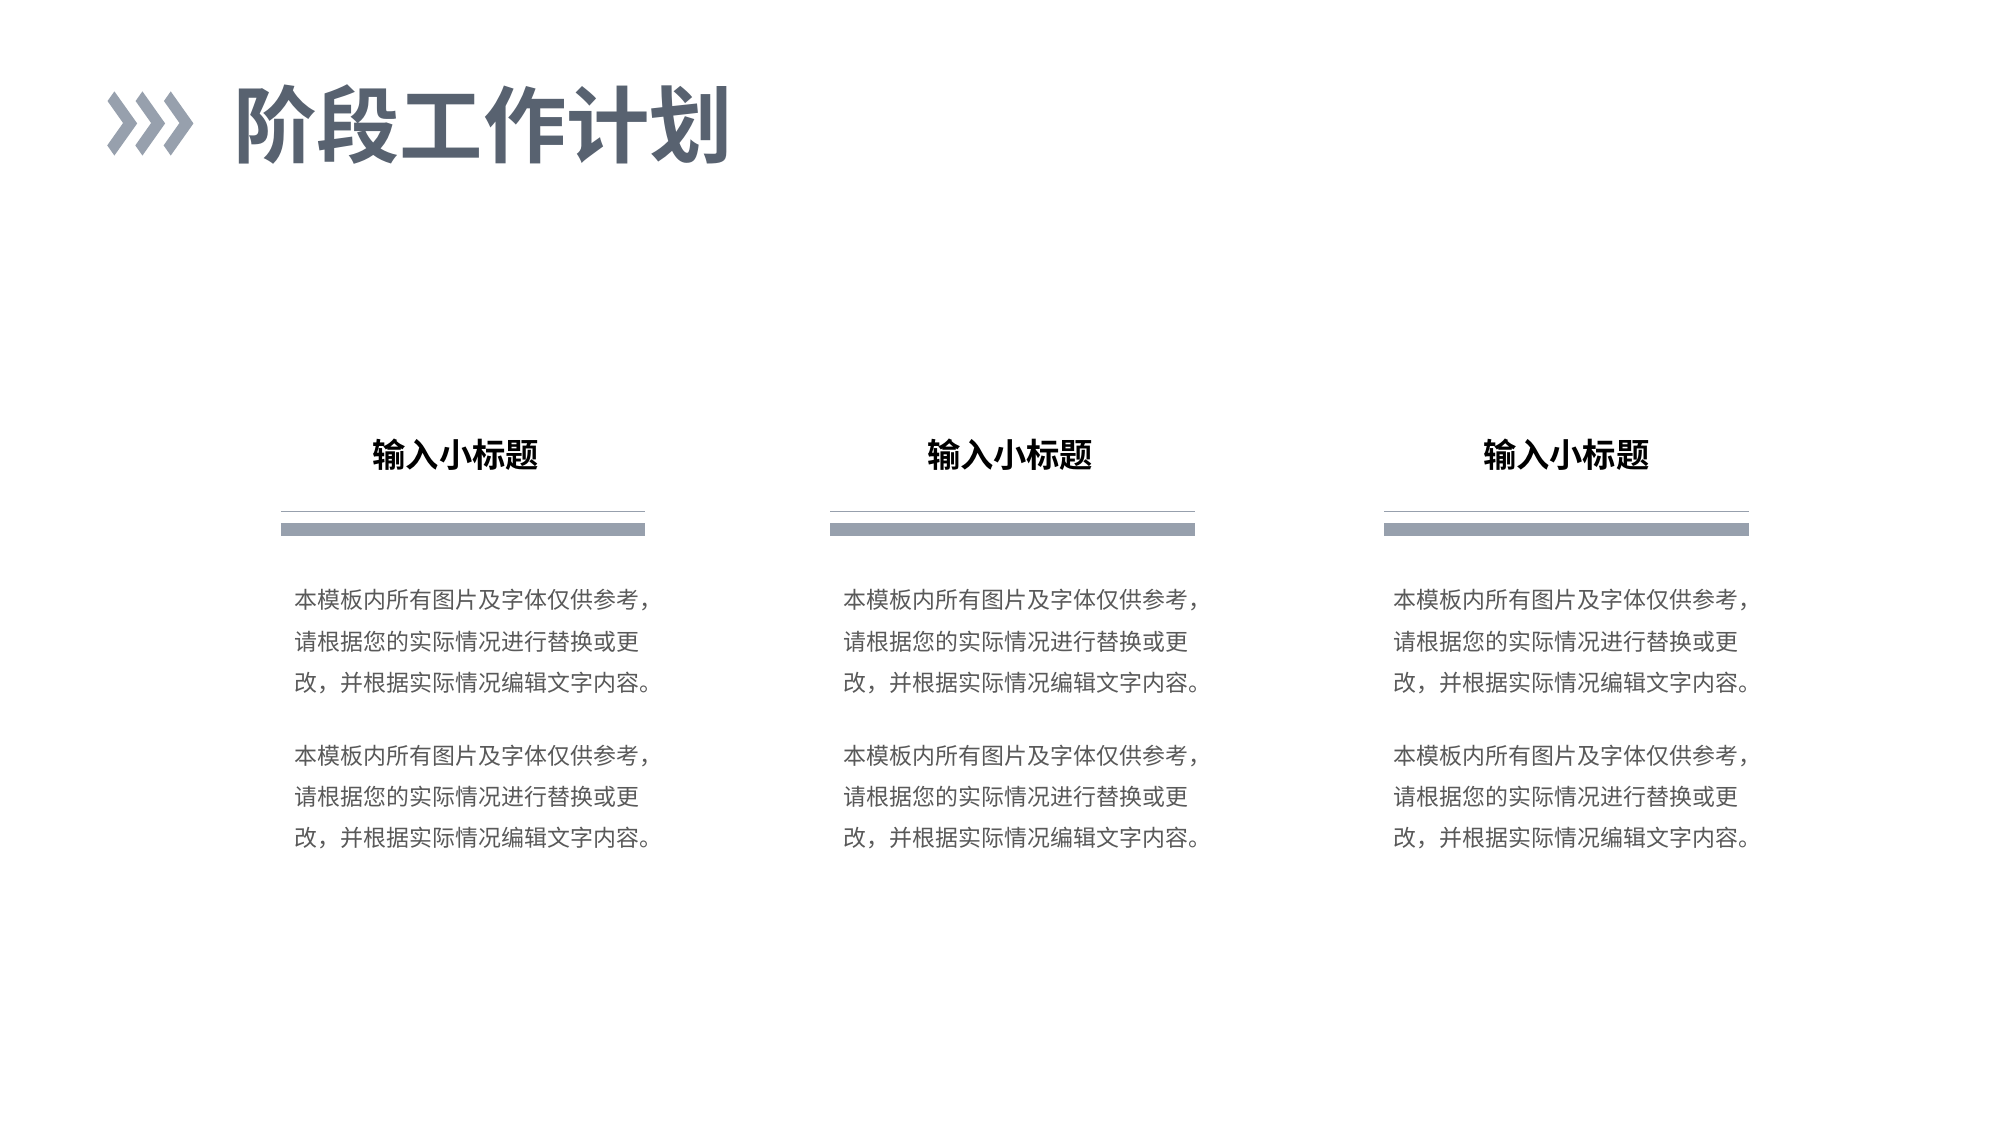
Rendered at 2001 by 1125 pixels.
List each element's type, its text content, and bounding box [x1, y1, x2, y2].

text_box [280, 511, 646, 530]
text_box 本模板内所有图片及字体仅供参考，请根据您的实际情况进行替换或更改，并根据实际情况编辑文字内容。 [826, 722, 1206, 857]
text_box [1384, 511, 1749, 530]
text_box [830, 511, 1195, 530]
text_box 本模板内所有图片及字体仅供参考，请根据您的实际情况进行替换或更改，并根据实际情况编辑文字内容。 [1376, 722, 1756, 857]
text_box 输入小标题 [292, 426, 620, 481]
text_box 输入小标题 [846, 426, 1174, 481]
text_box 输入小标题 [1402, 426, 1731, 481]
text_box 本模板内所有图片及字体仅供参考，请根据您的实际情况进行替换或更改，并根据实际情况编辑文字内容。 [277, 722, 657, 857]
text_box 阶段工作计划 [218, 65, 748, 181]
text_box 本模板内所有图片及字体仅供参考，请根据您的实际情况进行替换或更改，并根据实际情况编辑文字内容。 [277, 567, 657, 701]
text_box 本模板内所有图片及字体仅供参考，请根据您的实际情况进行替换或更改，并根据实际情况编辑文字内容。 [1376, 567, 1756, 701]
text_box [107, 91, 194, 156]
text_box 本模板内所有图片及字体仅供参考，请根据您的实际情况进行替换或更改，并根据实际情况编辑文字内容。 [826, 567, 1206, 701]
